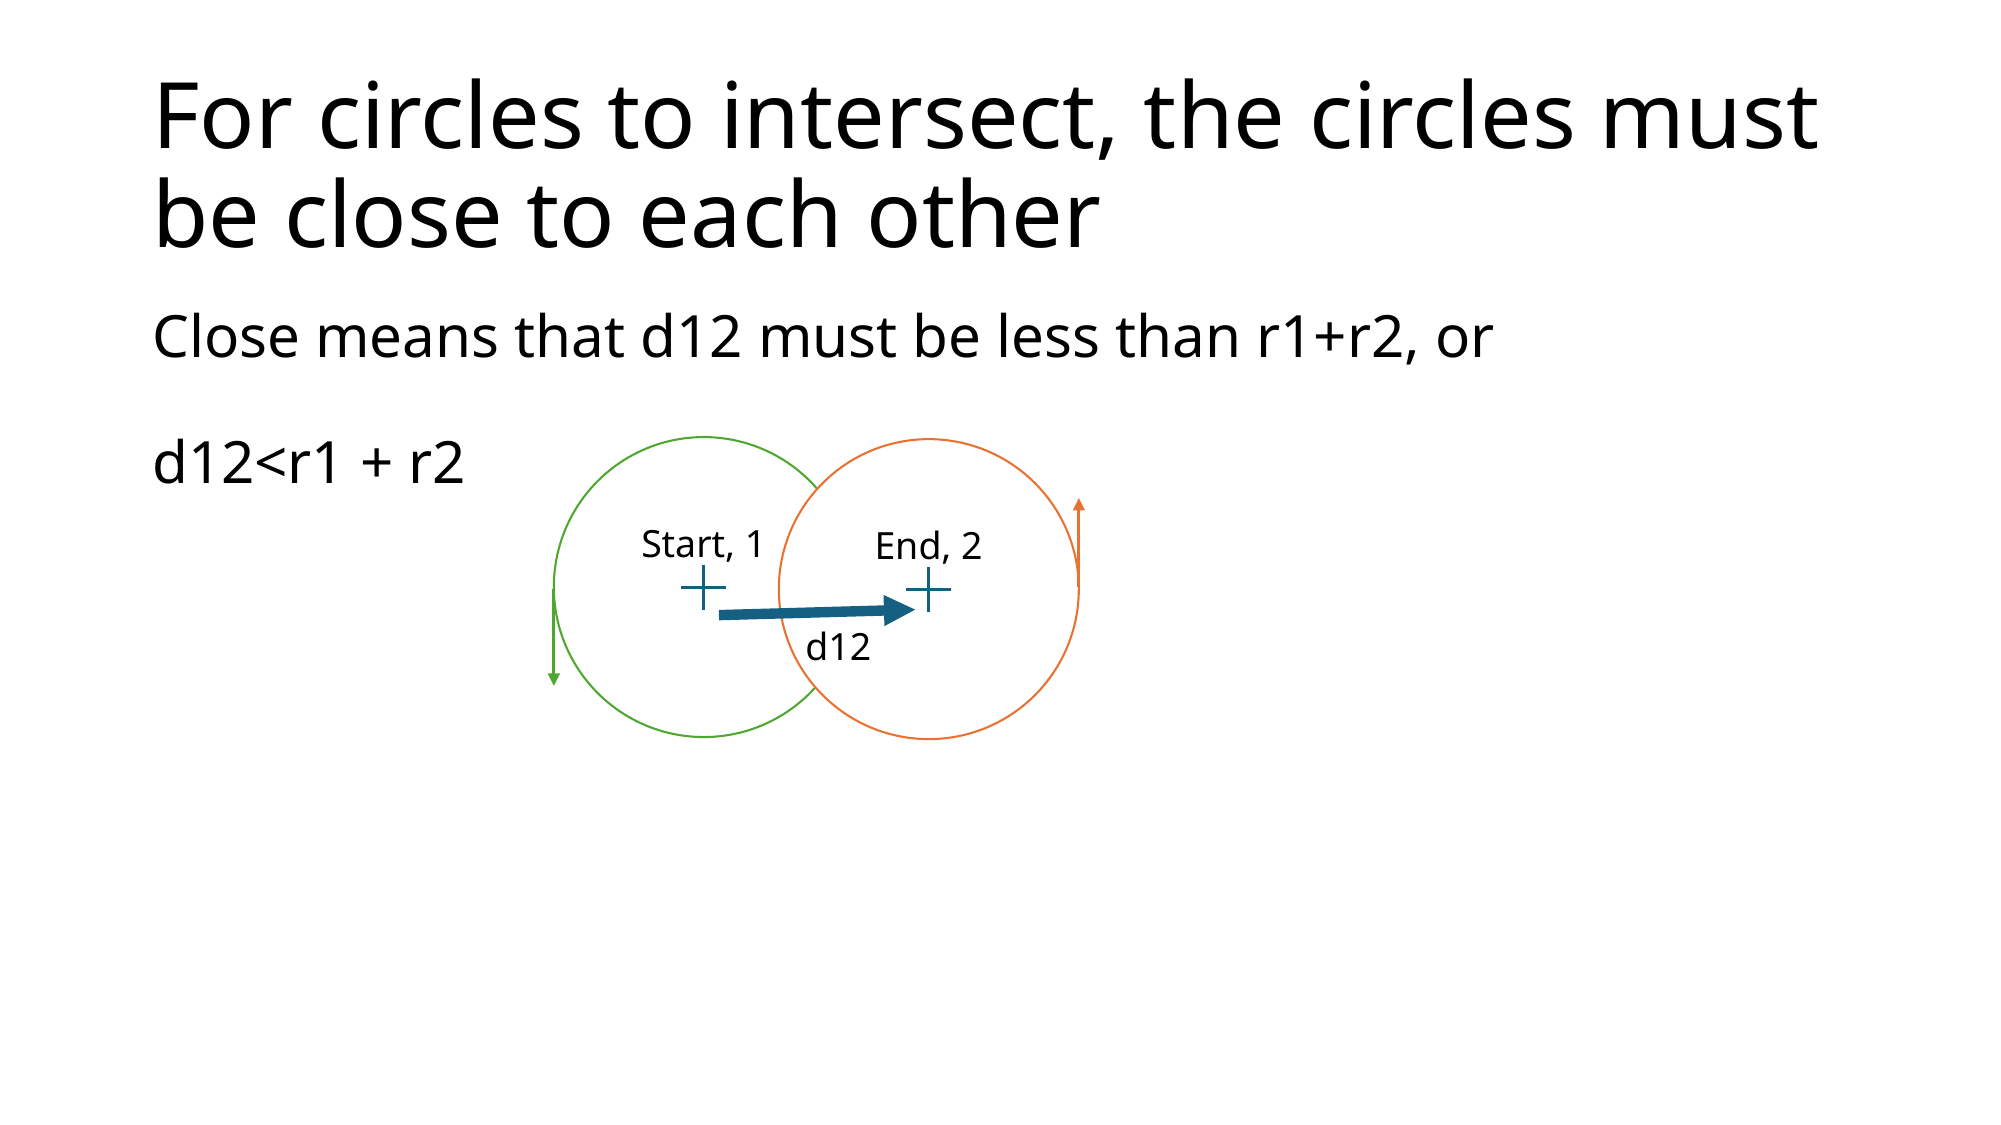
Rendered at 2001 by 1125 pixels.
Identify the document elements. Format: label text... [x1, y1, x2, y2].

title For circles to intersect, the circles must be close to each other [137, 59, 1863, 278]
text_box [553, 436, 855, 738]
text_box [778, 438, 1080, 740]
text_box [718, 609, 916, 616]
list Close means that d12 must be less than r1+r2, or d12<r1 + r2 [137, 299, 1863, 1014]
